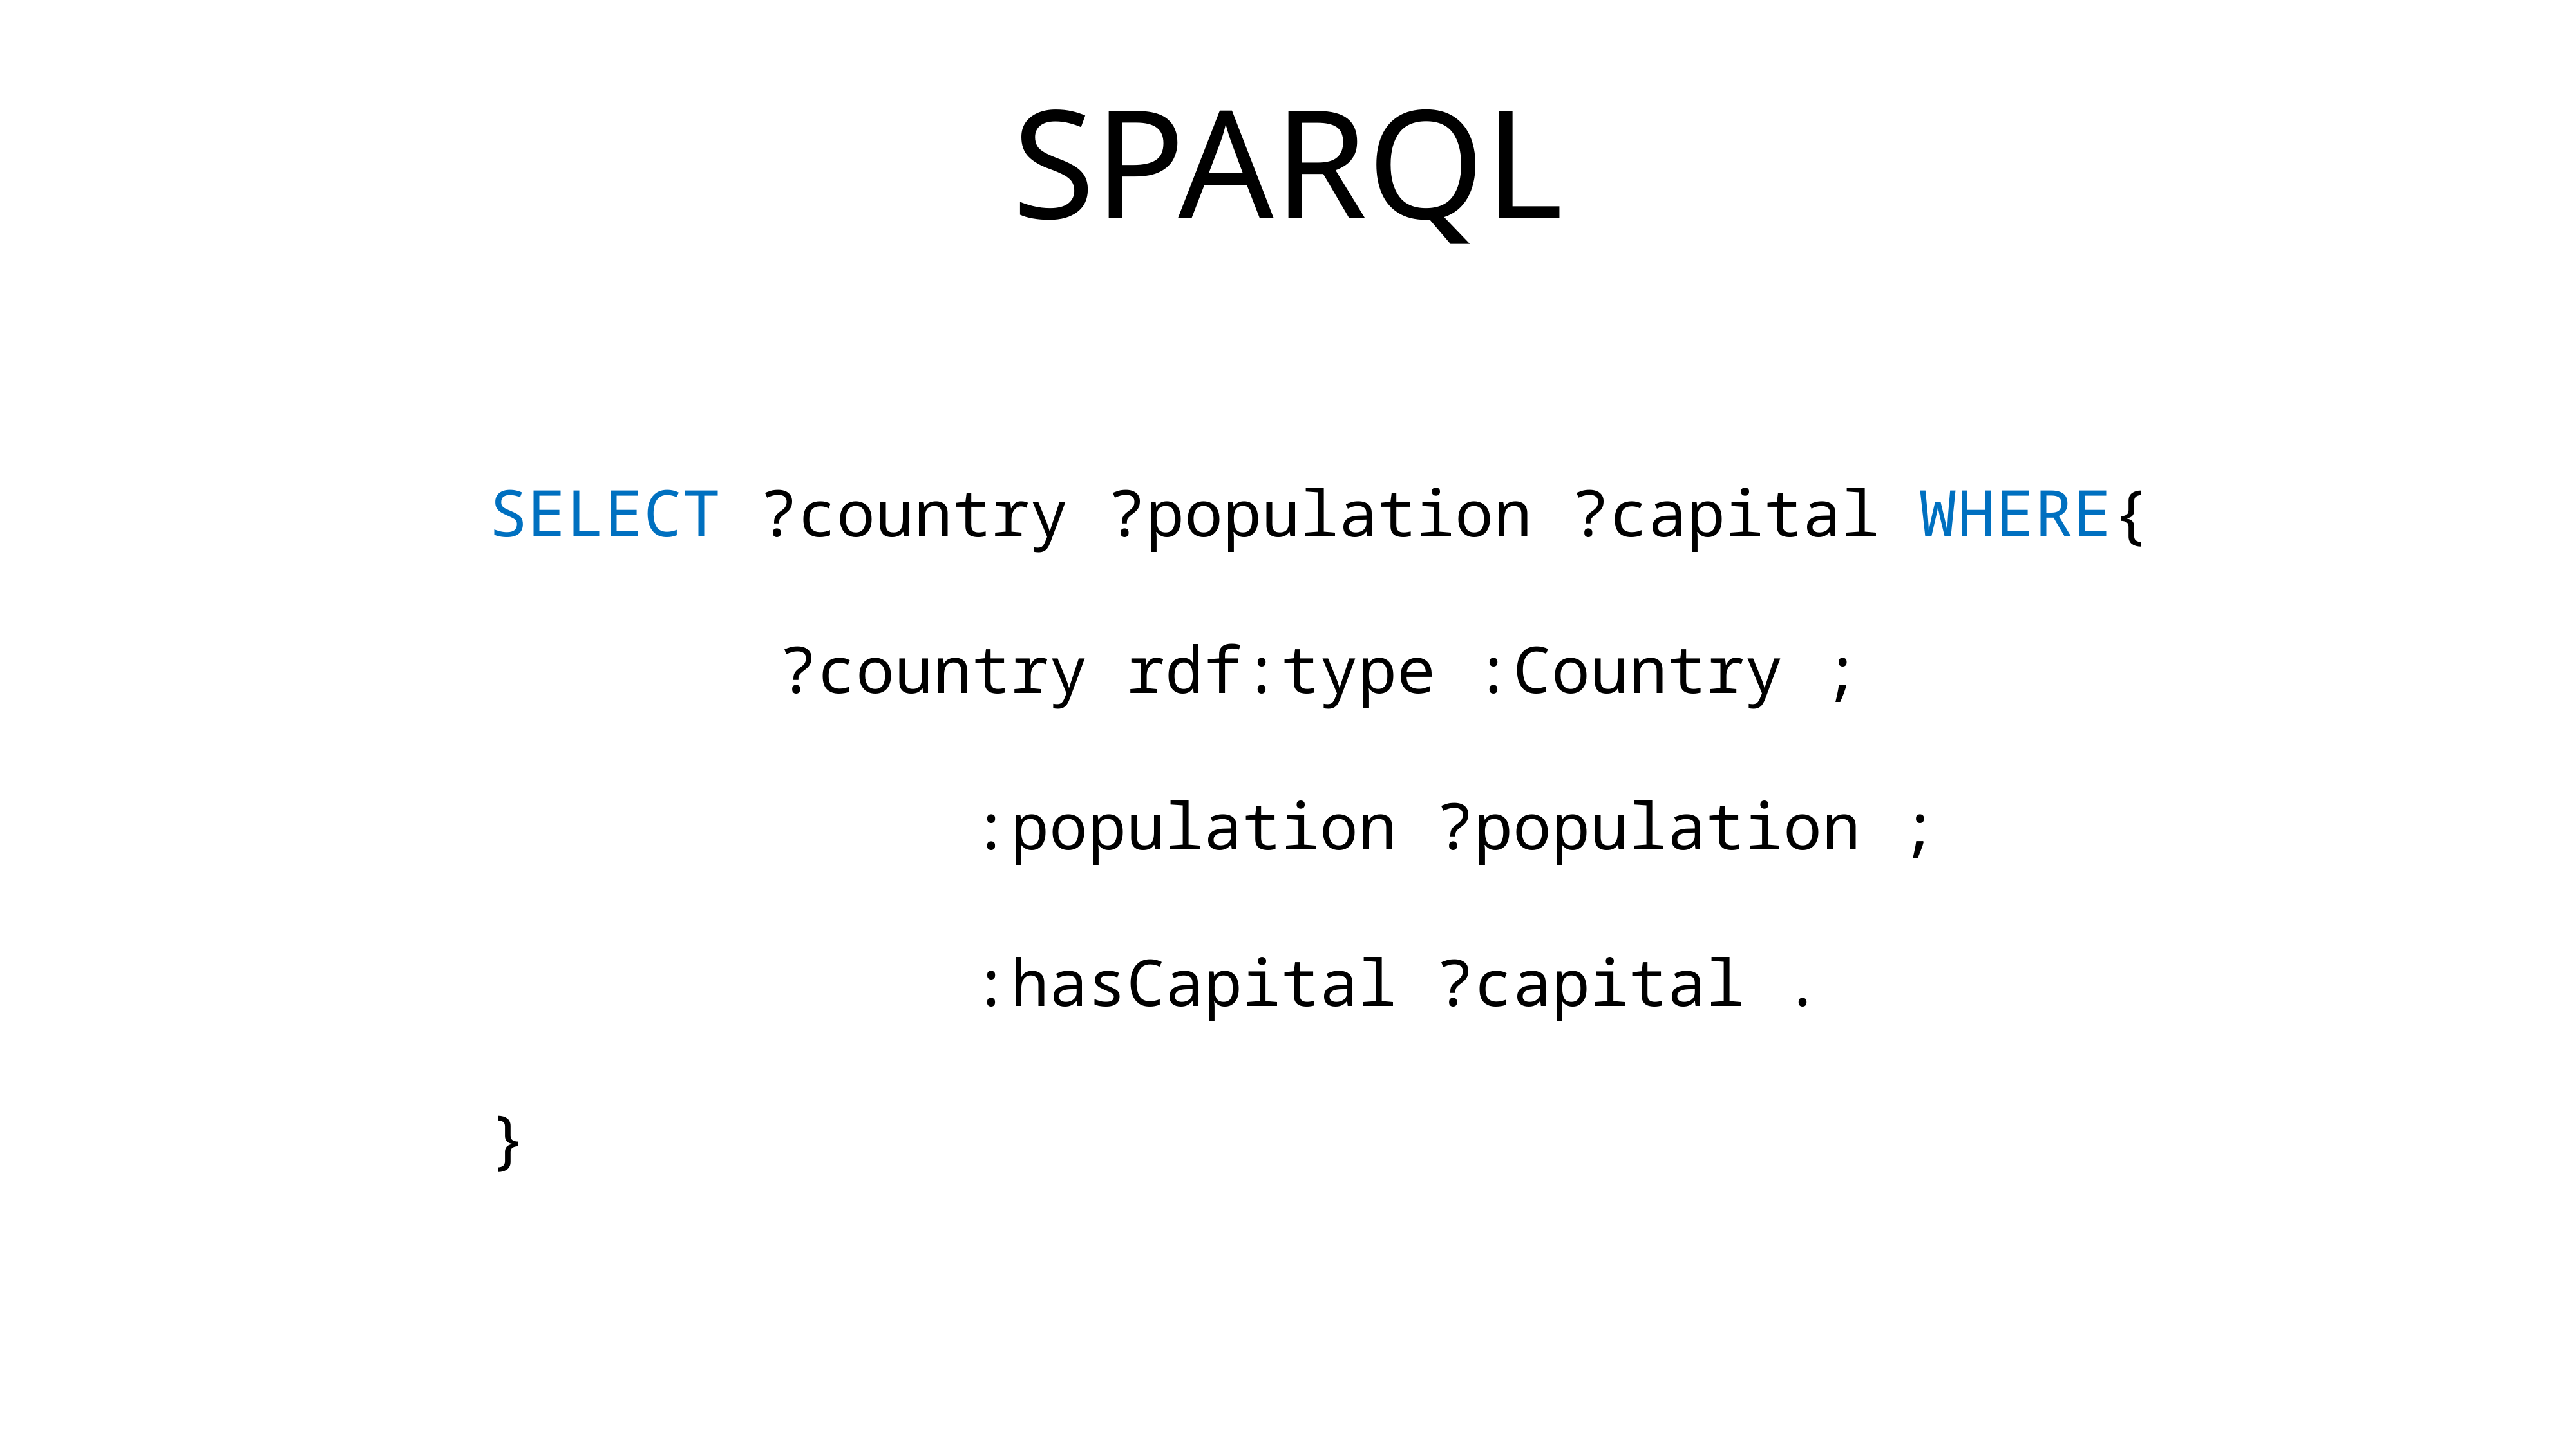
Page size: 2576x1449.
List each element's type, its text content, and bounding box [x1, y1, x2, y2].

title SPARQL [178, 37, 2398, 279]
list SELECT ?country ?population ?capital WHERE{ ?country rdf:type :Country ; :population ?population ; :hasCapital ?capital . } [483, 332, 2398, 1316]
